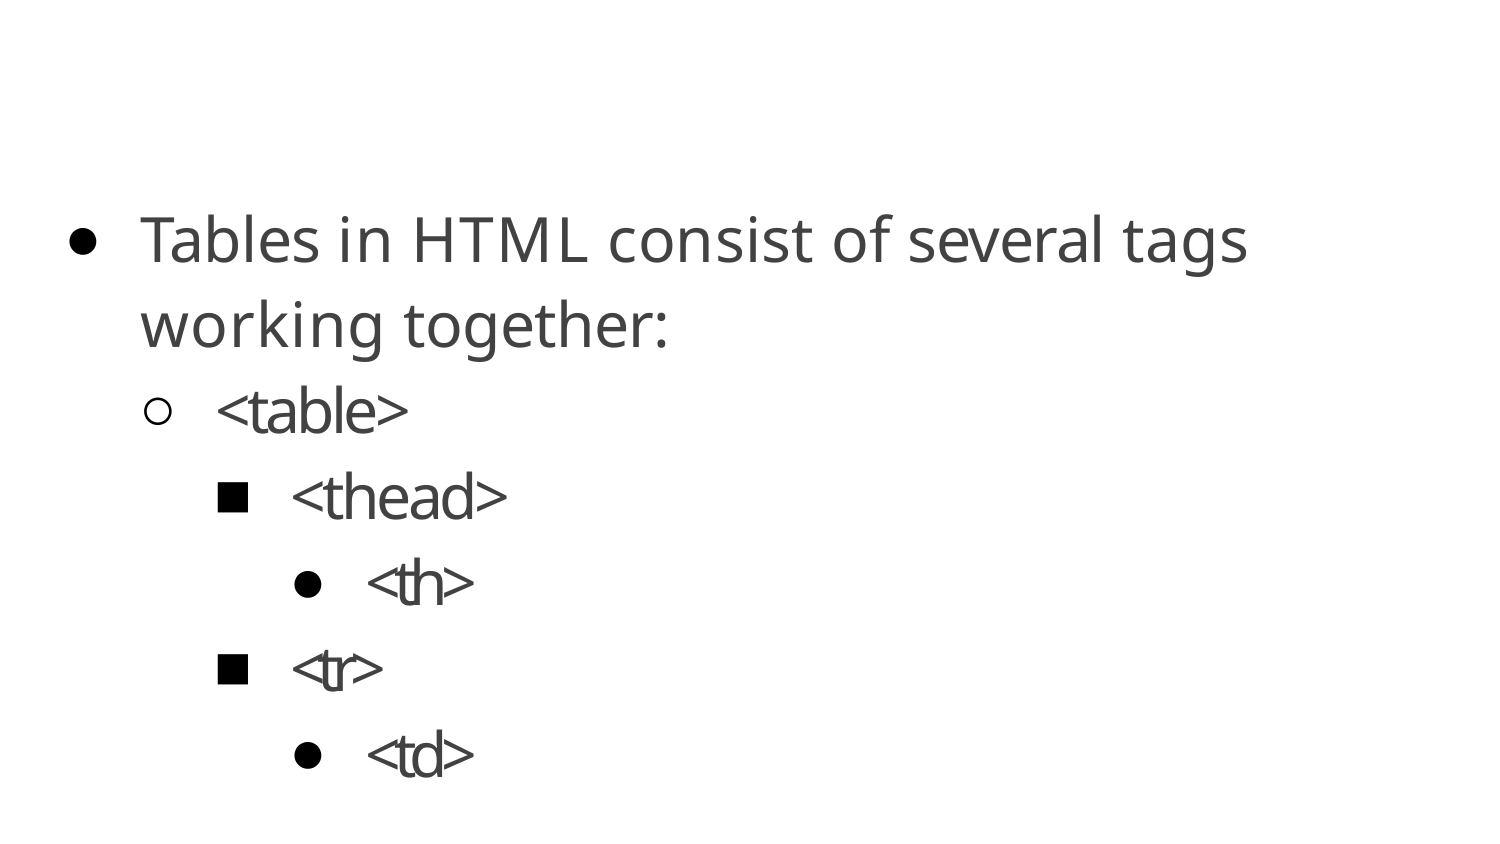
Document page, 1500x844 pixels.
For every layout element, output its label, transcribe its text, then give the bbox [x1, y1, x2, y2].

text_box Tables in HTML consist of several tags working together: <table> <thead> <th> <tr> <td> [62, 187, 1314, 790]
